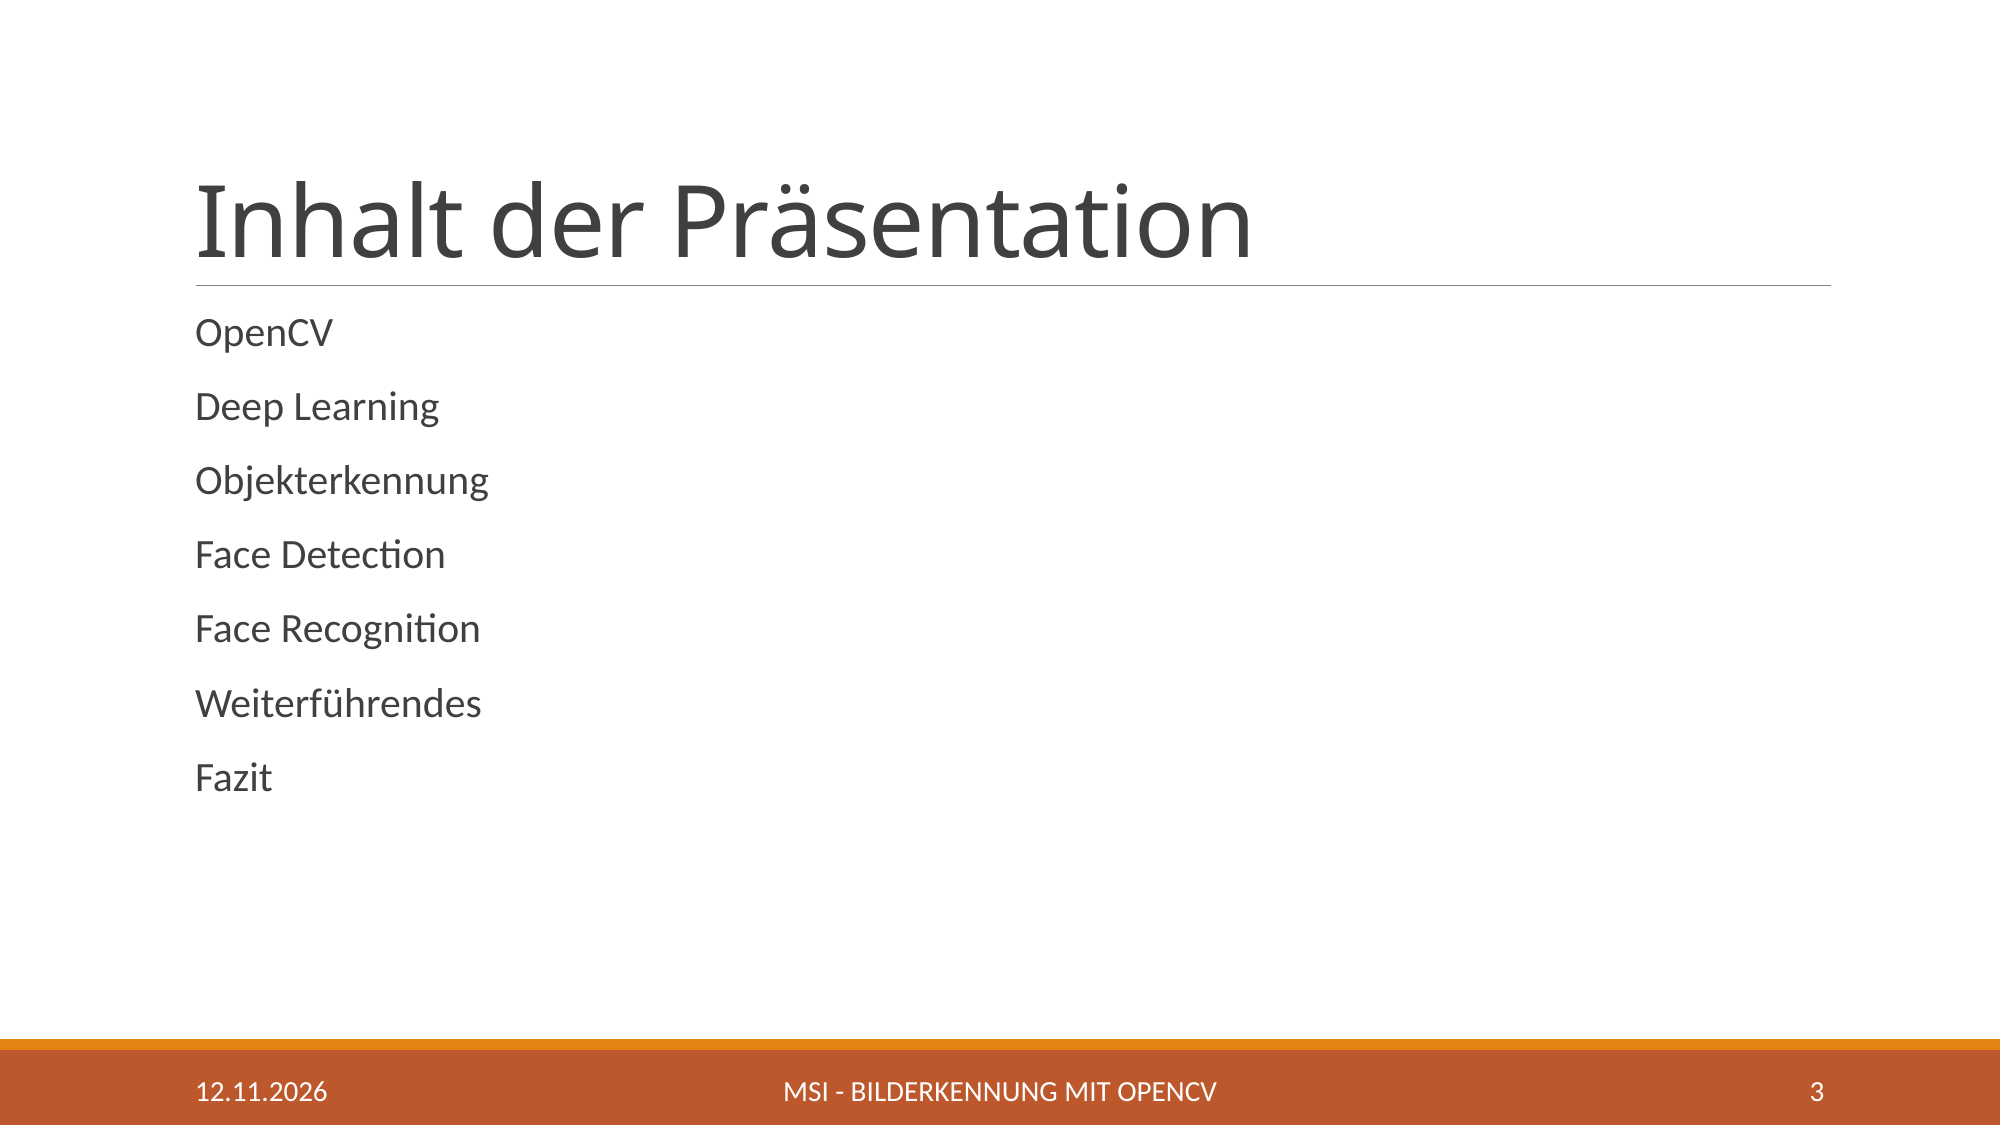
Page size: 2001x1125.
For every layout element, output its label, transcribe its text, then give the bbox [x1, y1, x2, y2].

slide_number 3 [1624, 1059, 1840, 1120]
list OpenCV Deep Learning Objekterkennung Face Detection Face Recognition Weiterführendes Fazit [180, 302, 1830, 963]
title Inhalt der Präsentation [180, 47, 1830, 285]
footer MSI - Bilderkennung mit OpenCV [604, 1059, 1396, 1120]
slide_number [180, 1059, 586, 1120]
